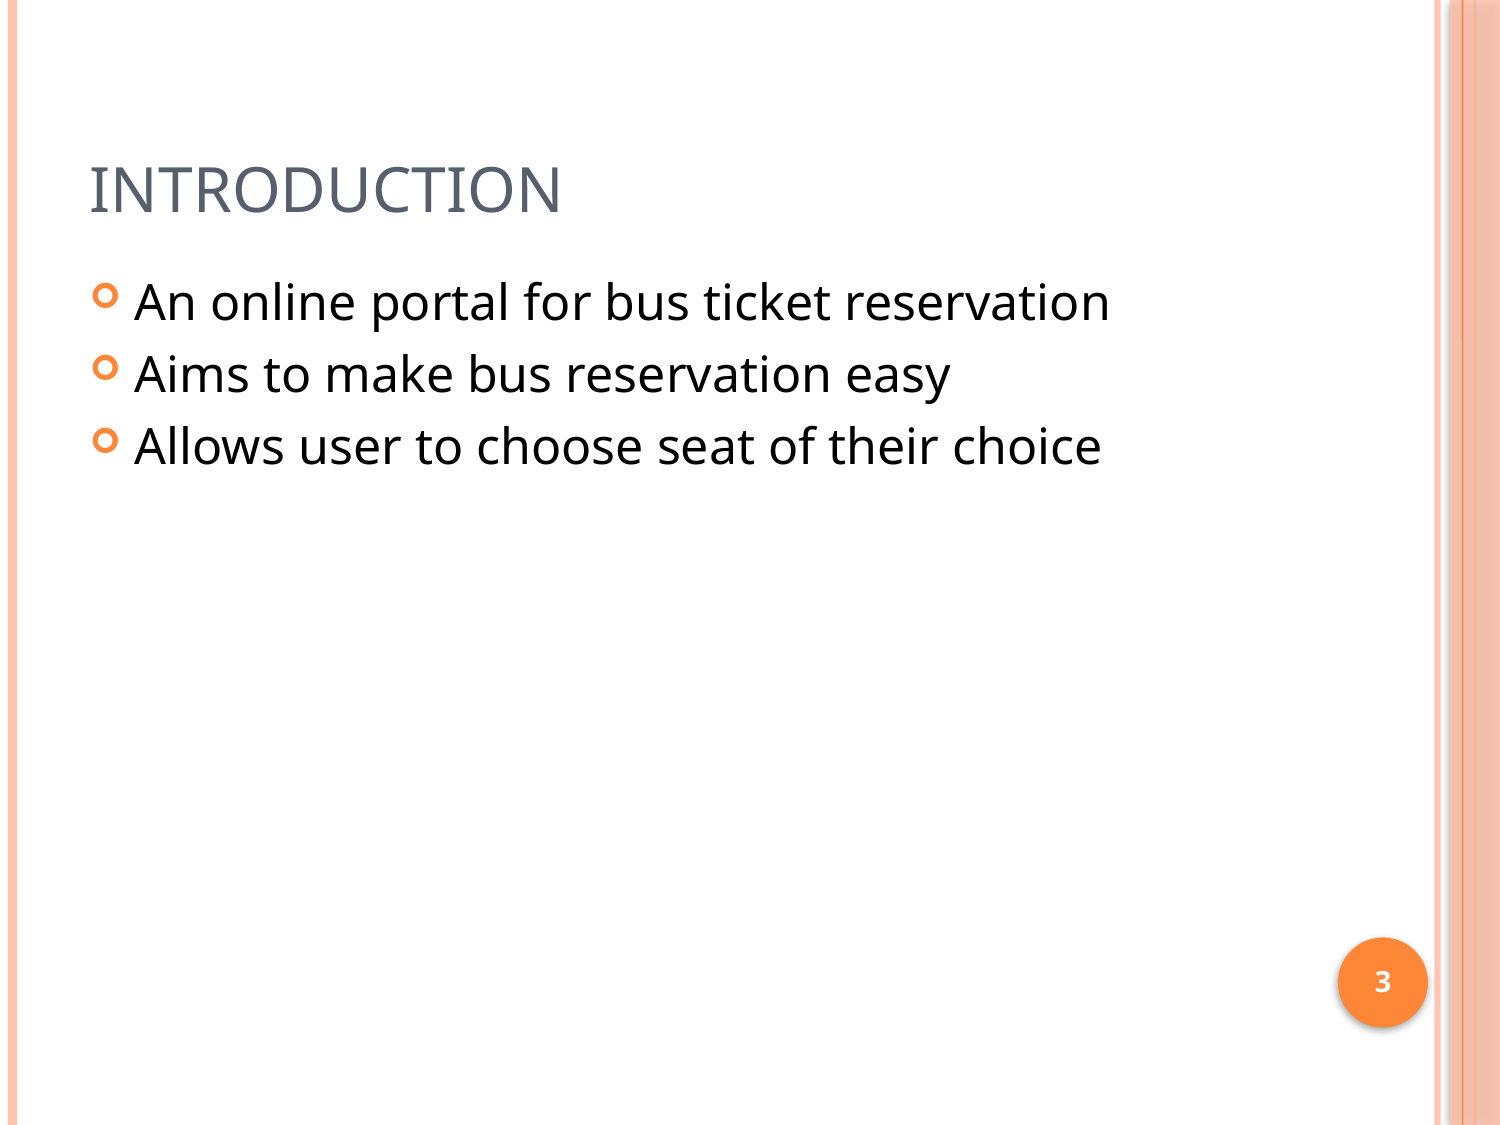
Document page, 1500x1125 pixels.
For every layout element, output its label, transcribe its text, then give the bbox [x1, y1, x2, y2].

list An online portal for bus ticket reservation Aims to make bus reservation easy Allows user to choose seat of their choice [75, 262, 1300, 1062]
title Introduction [75, 45, 1300, 233]
slide_number 3 [1333, 940, 1434, 1027]
